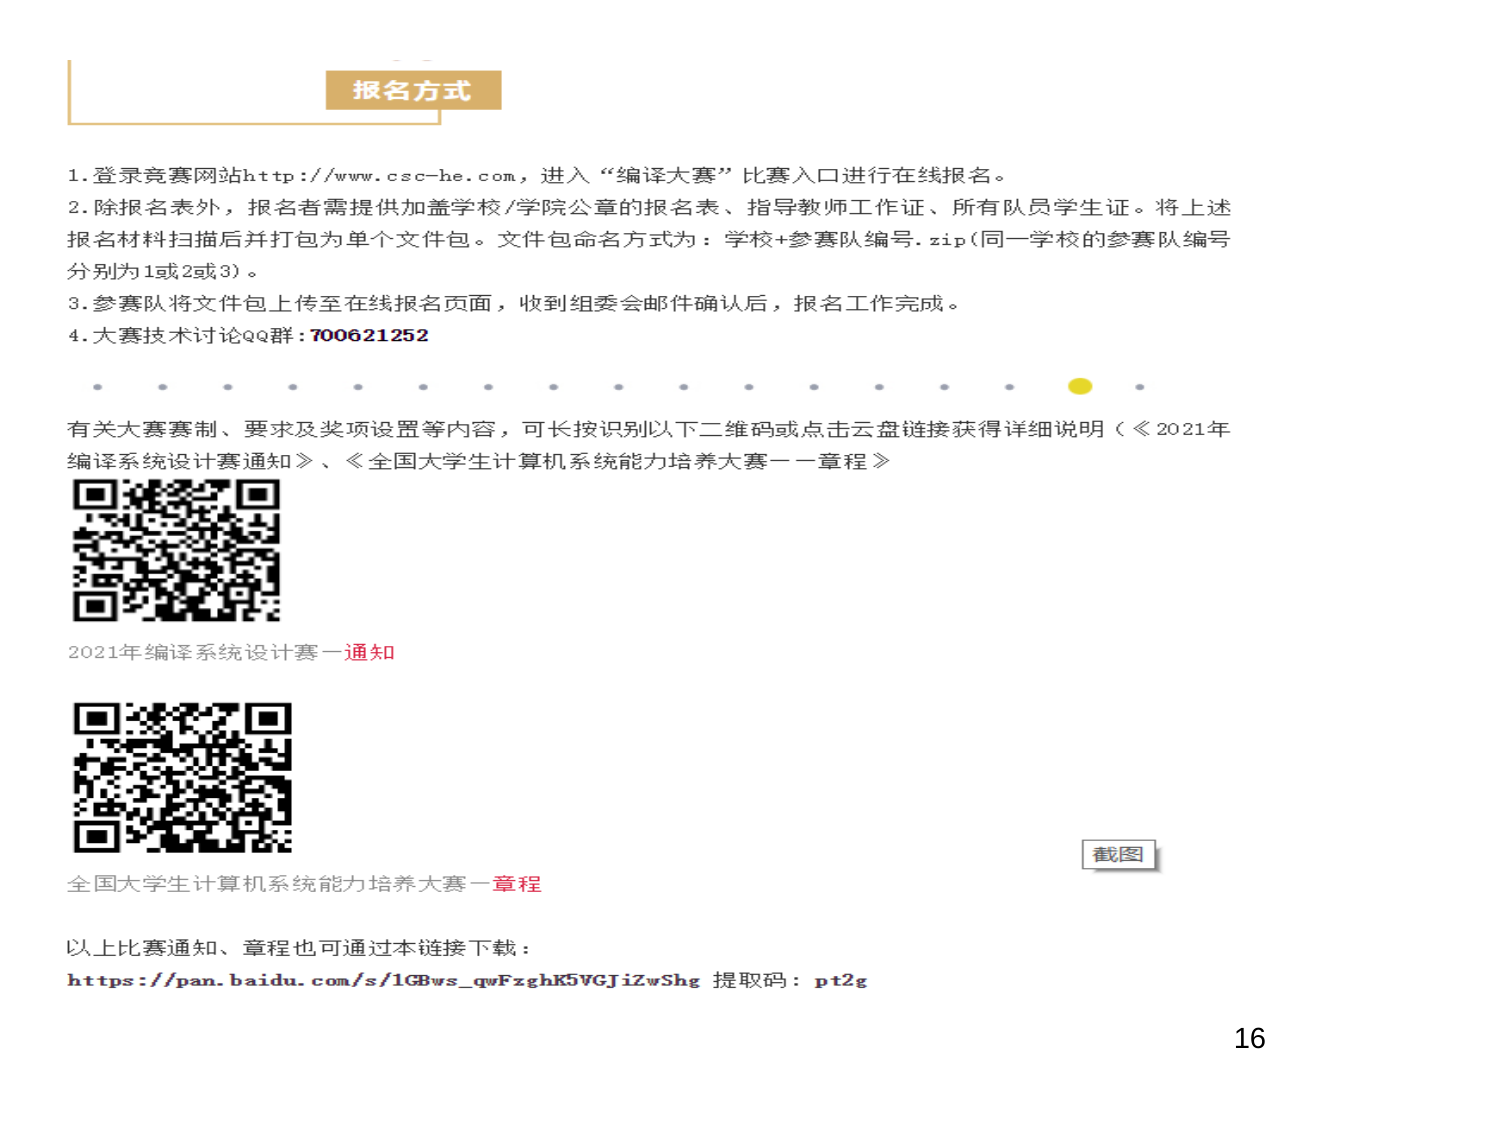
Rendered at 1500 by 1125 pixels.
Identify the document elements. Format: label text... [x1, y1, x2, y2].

picture [37, 60, 1413, 1013]
slide_number 16 [1074, 1012, 1425, 1075]
